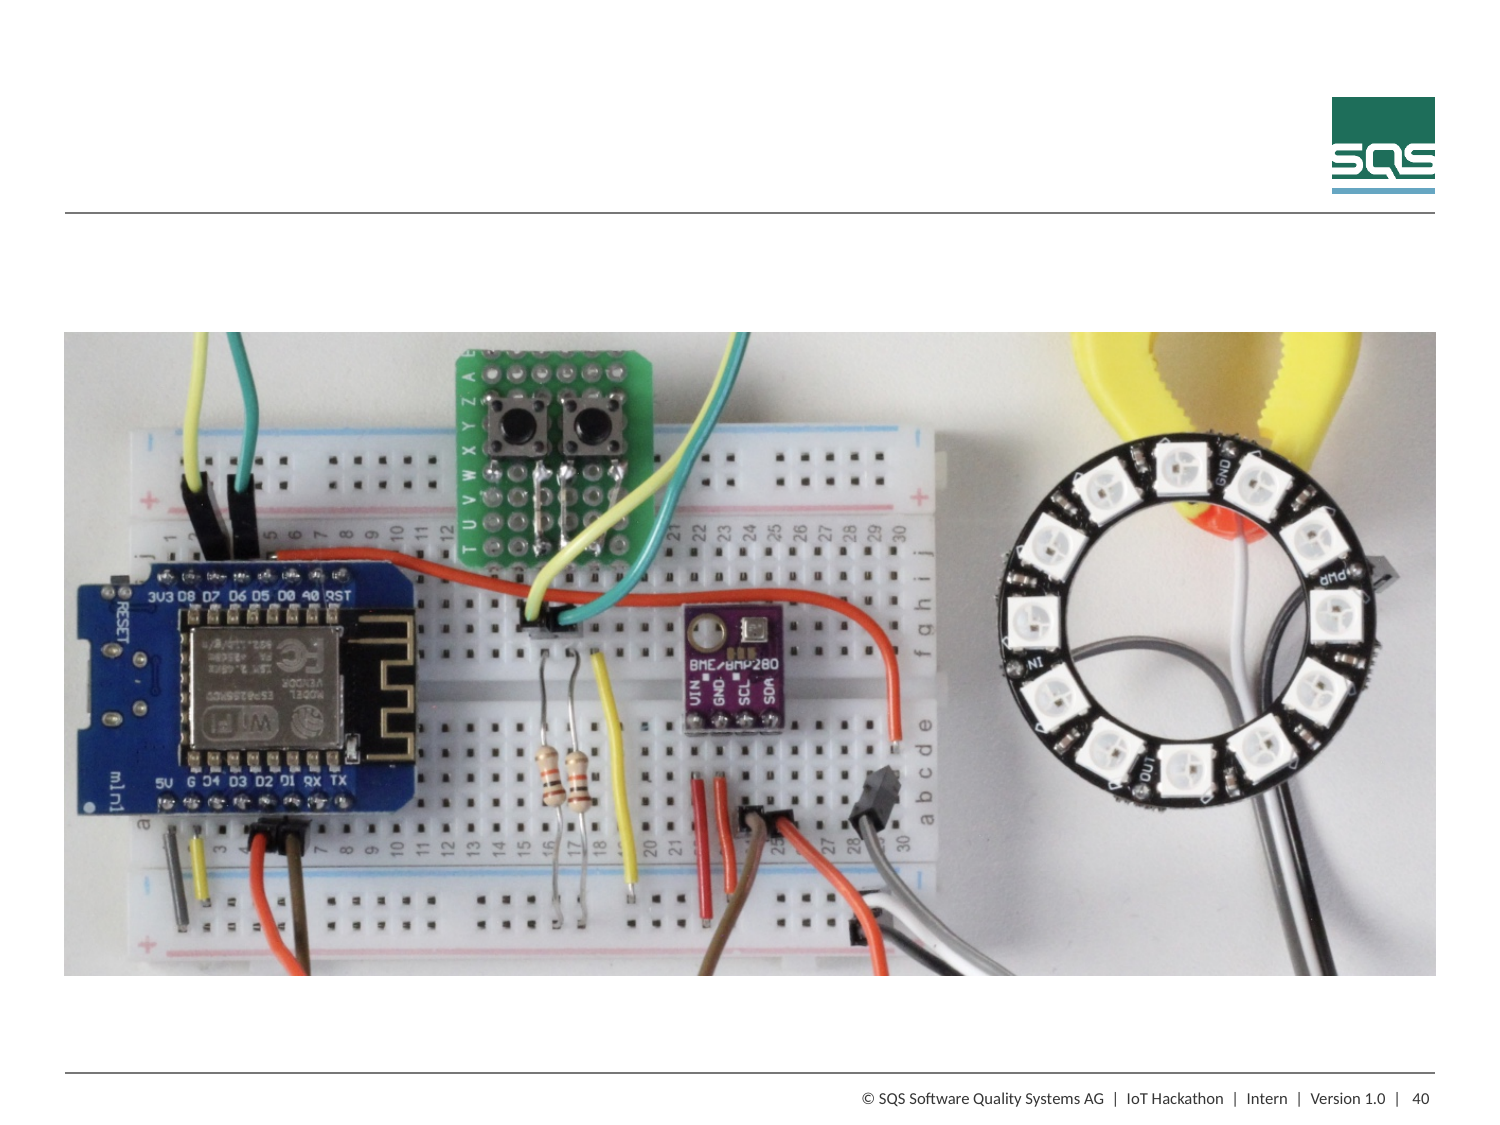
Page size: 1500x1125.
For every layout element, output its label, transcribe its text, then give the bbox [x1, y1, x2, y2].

slide_number 40 [1406, 1089, 1436, 1111]
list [64, 332, 1436, 976]
picture [1332, 97, 1435, 194]
footer © SQS Software Quality Systems AG | IoT Hackathon | Intern | Version 1.0 | [64, 1089, 1406, 1112]
